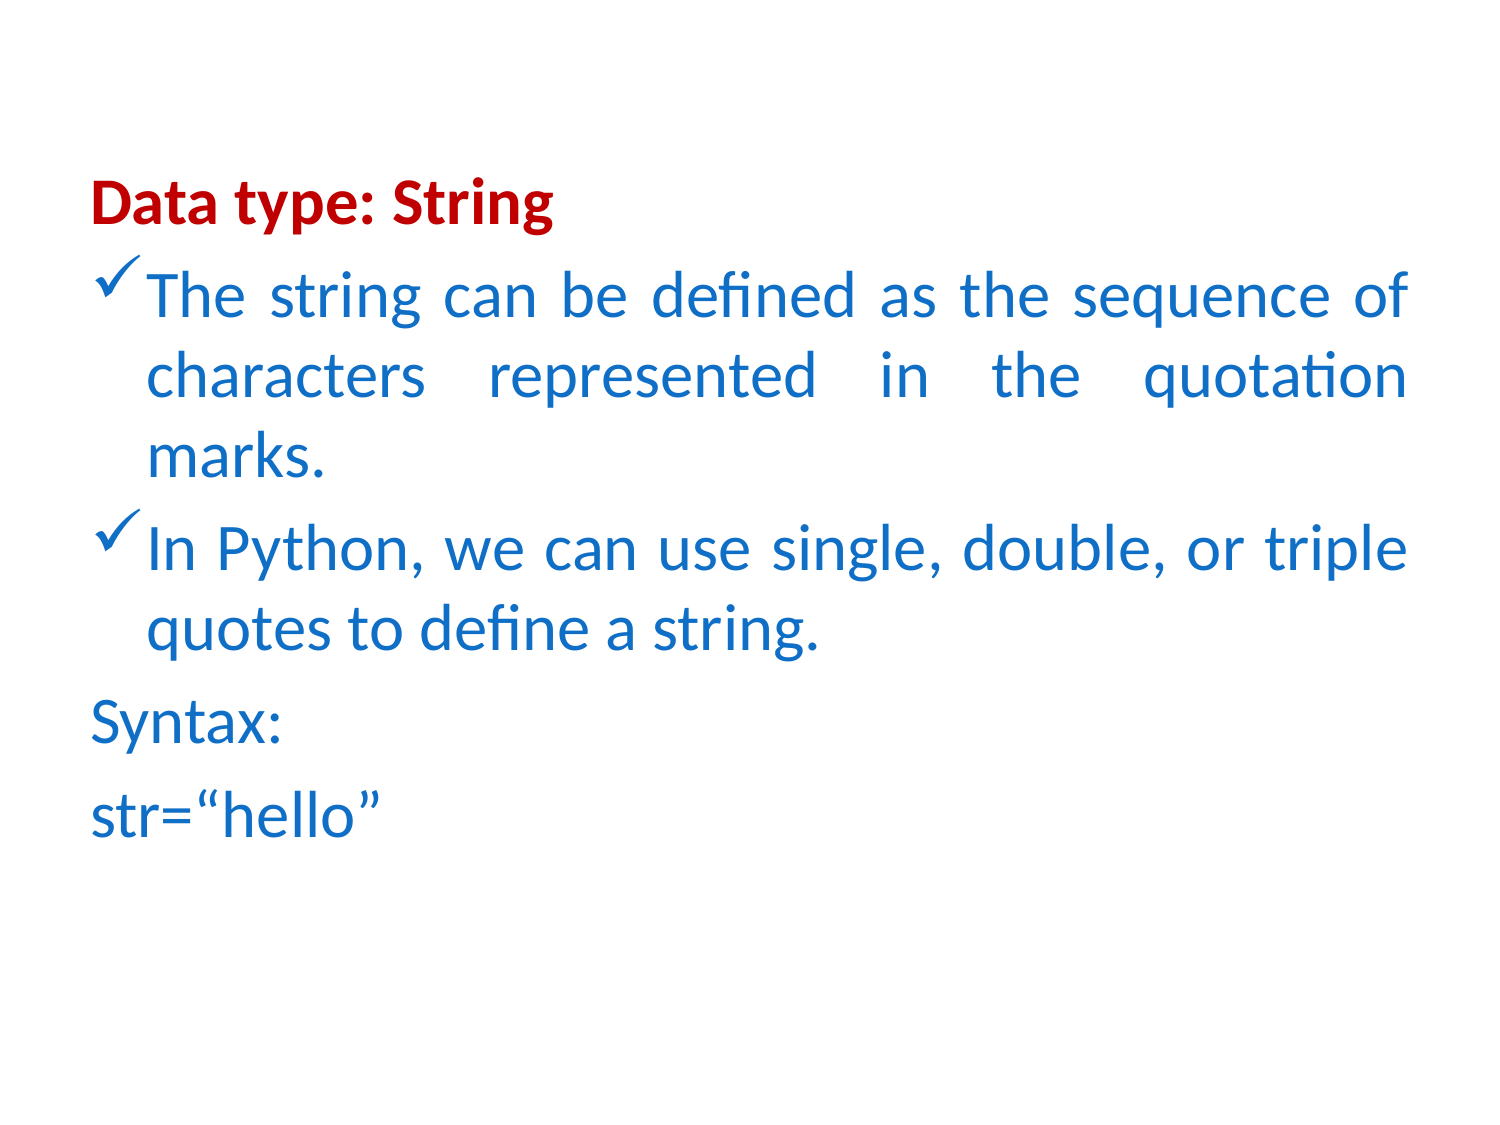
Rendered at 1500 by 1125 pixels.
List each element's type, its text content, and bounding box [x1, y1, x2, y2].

list Data type: String The string can be defined as the sequence of characters represented in the quotation marks. In Python, we can use single, double, or triple quotes to define a string. Syntax: str=“hello” [75, 149, 1425, 1005]
